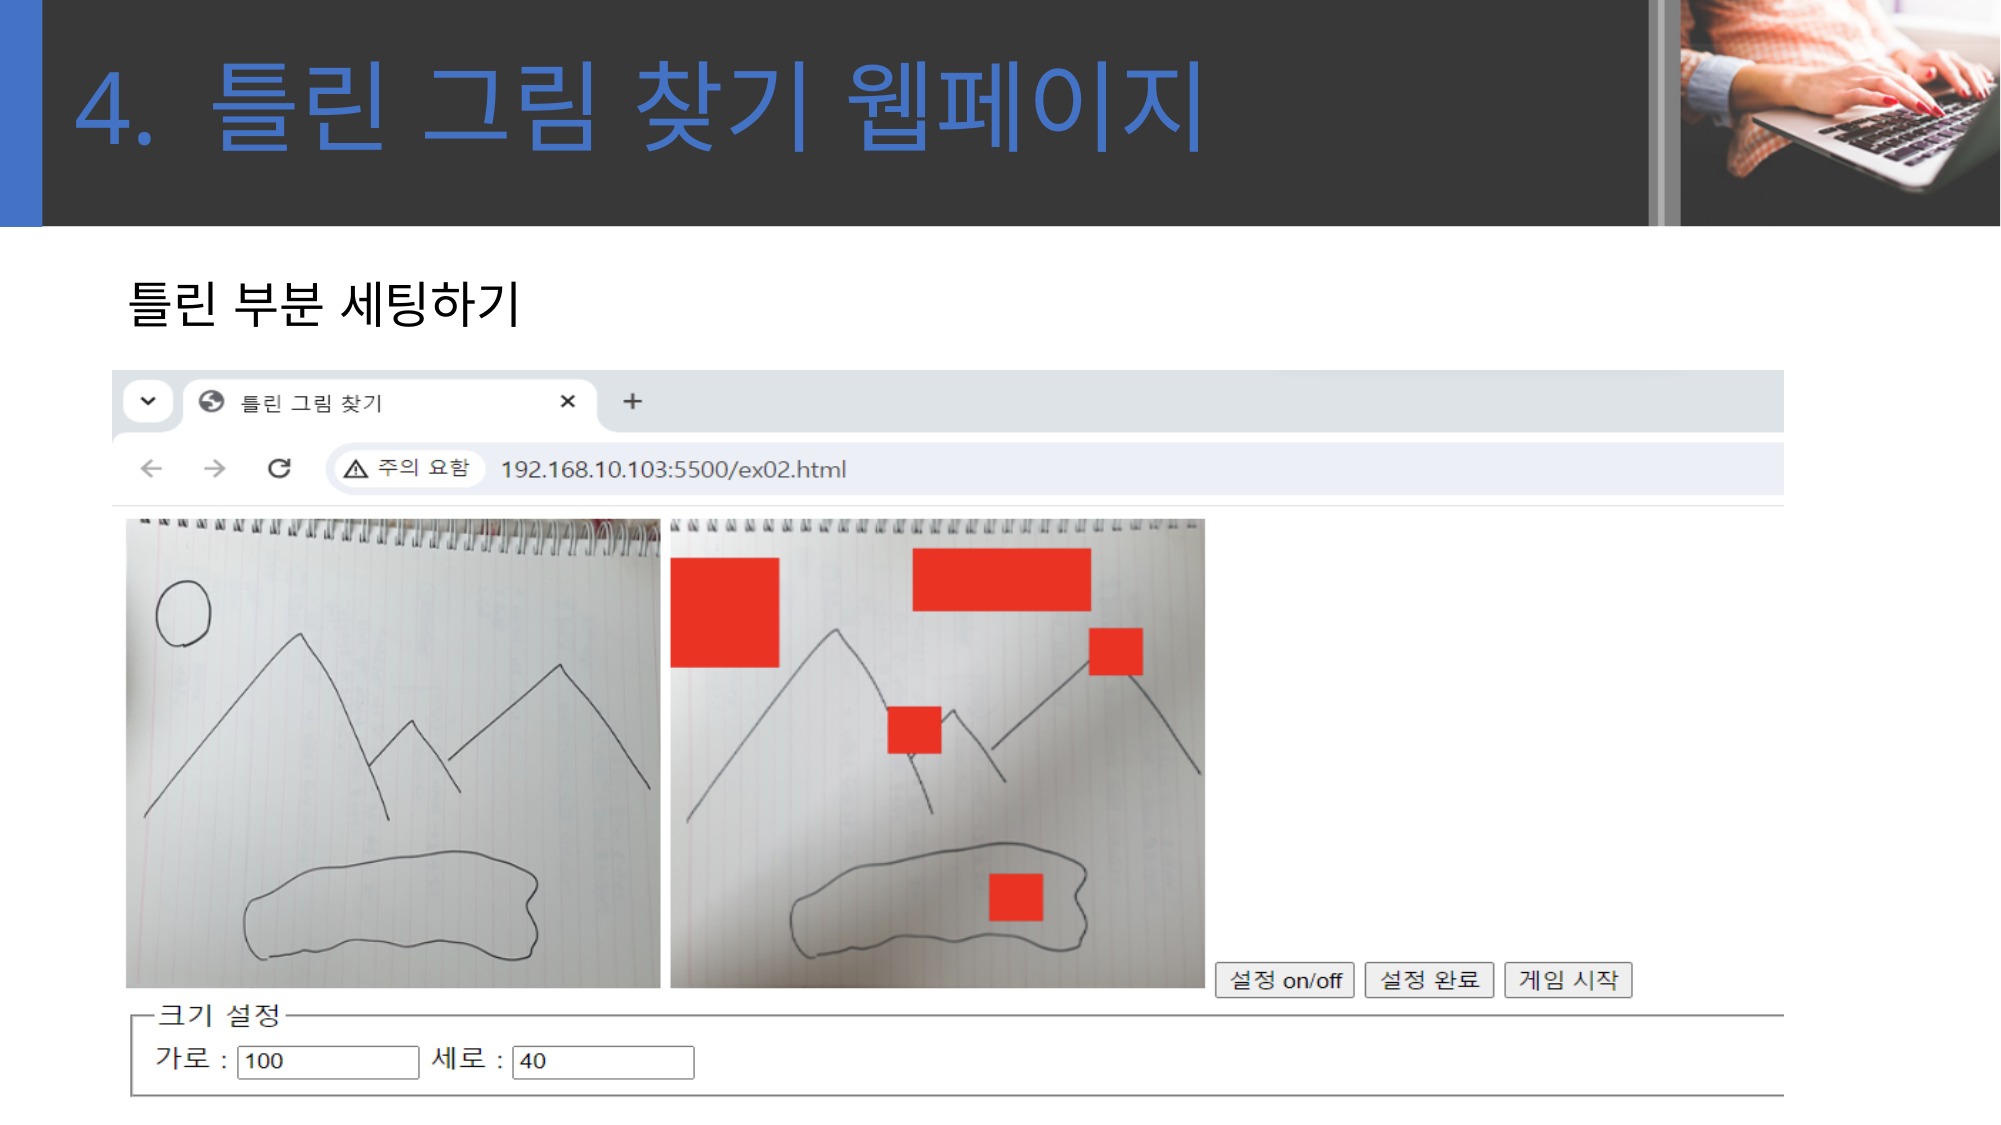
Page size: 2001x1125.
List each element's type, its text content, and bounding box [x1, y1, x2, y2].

list 4. 틀린 그림 찾기 웹페이지 [59, 49, 1635, 176]
picture [0, 0, 2001, 1125]
text_box 틀린 부분 세팅하기 [112, 265, 990, 341]
